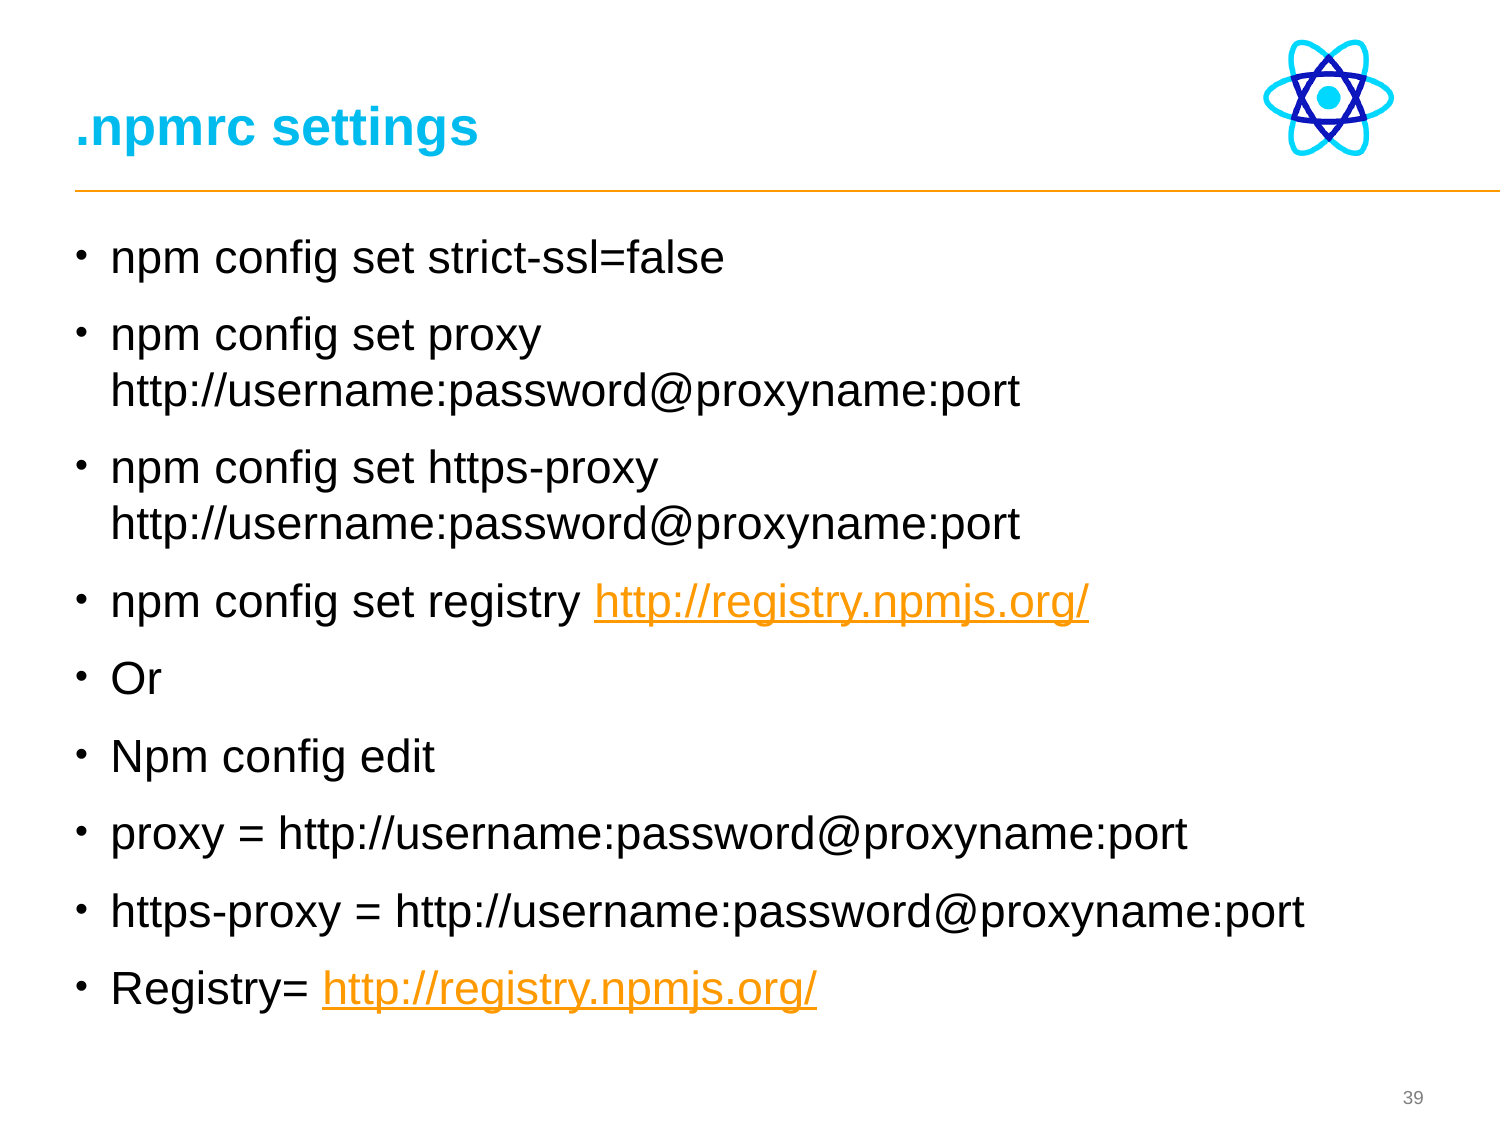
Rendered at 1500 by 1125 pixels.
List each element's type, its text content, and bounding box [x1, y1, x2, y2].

list npm config set strict-ssl=false npm config set proxy http://username:password@proxyname:port npm config set https-proxy http://username:password@proxyname:port npm config set registry http://registry.npmjs.org/ Or Npm config edit proxy = http://username:password@proxyname:port https-proxy = http://username:password@proxyname:port Registry= http://registry.npmjs.org/ [75, 226, 1425, 1018]
title .npmrc settings [75, 27, 1422, 157]
